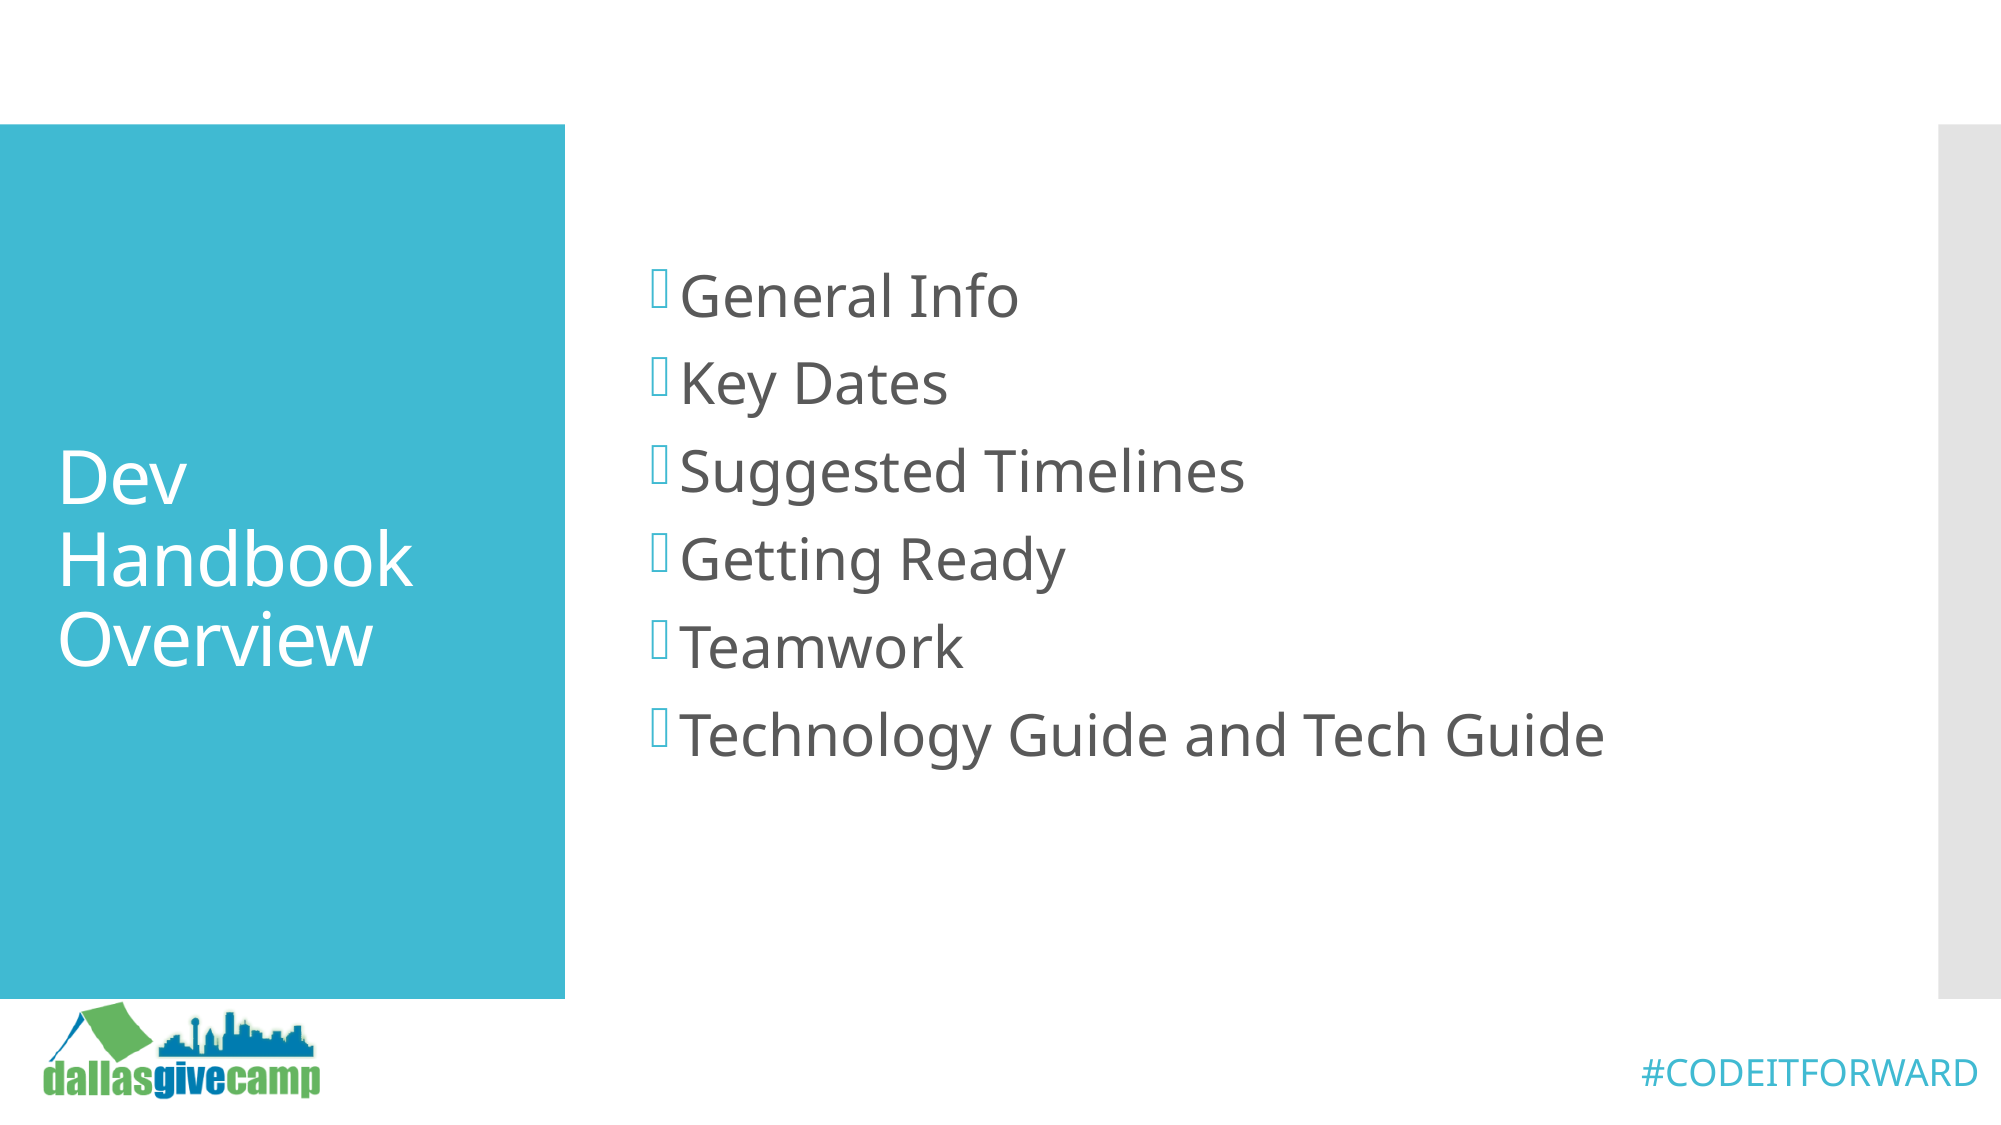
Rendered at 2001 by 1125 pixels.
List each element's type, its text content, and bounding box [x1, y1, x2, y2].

picture [43, 1000, 320, 1103]
list General Info Key Dates Suggested Timelines Getting Ready Teamwork Technology Guide and Tech Guide [634, 141, 1835, 982]
title Dev Handbook Overview [41, 184, 525, 940]
